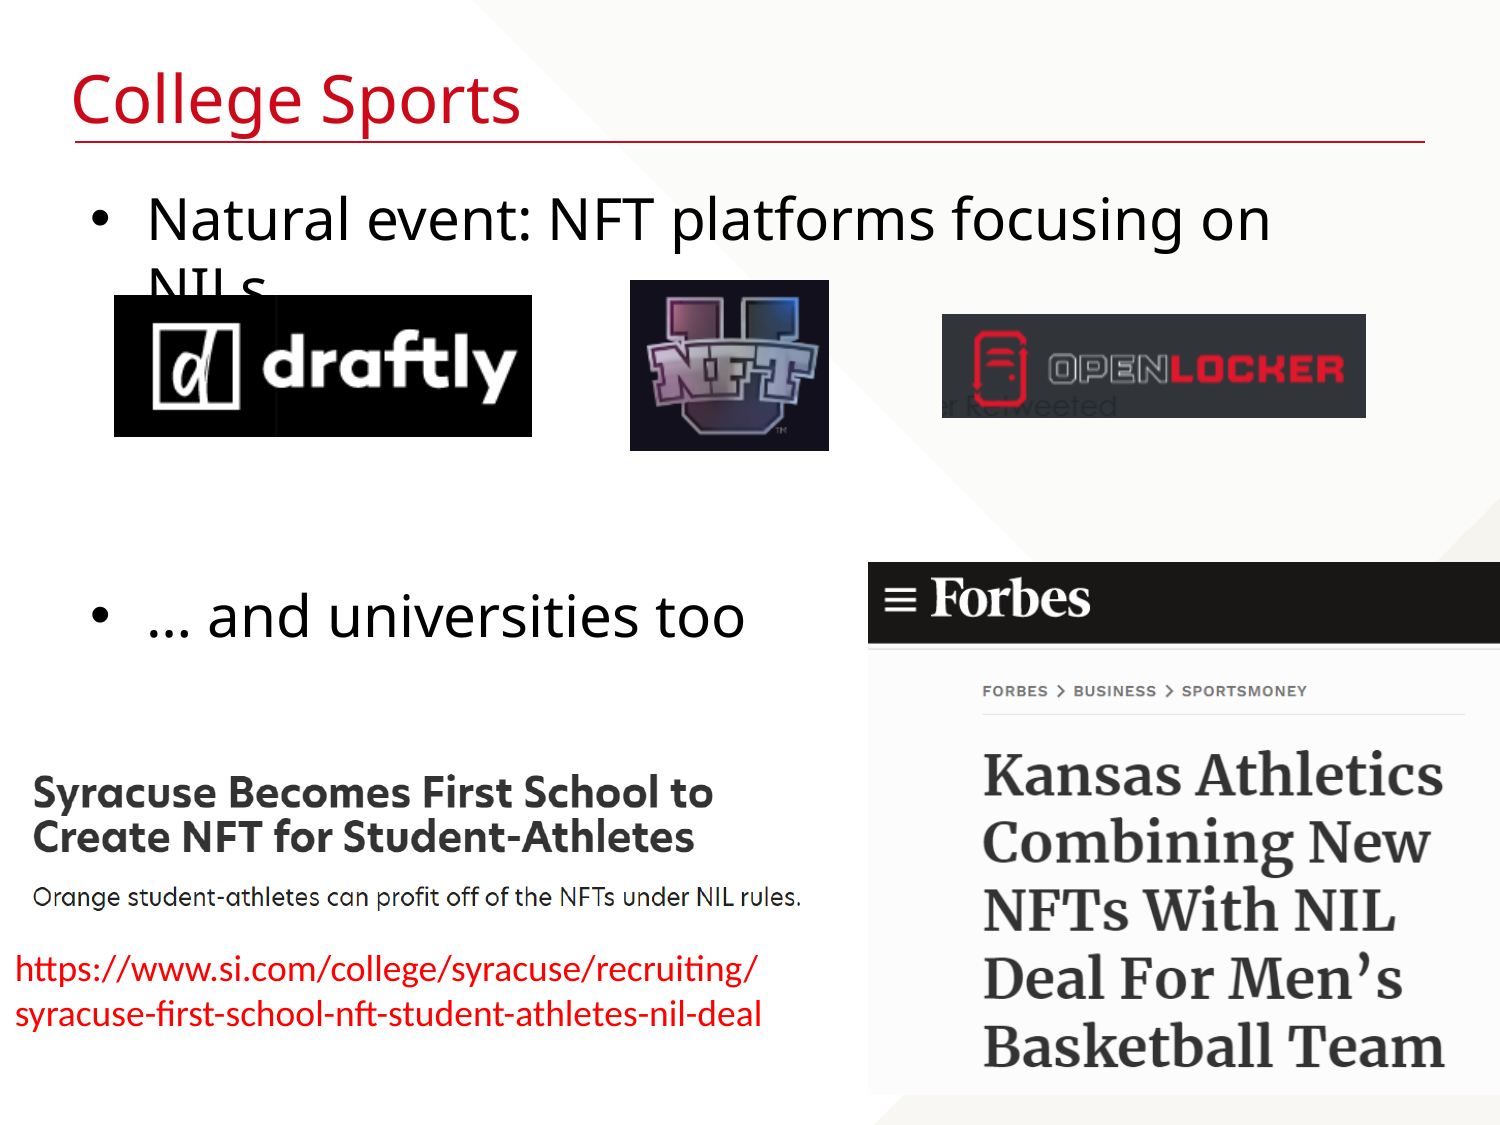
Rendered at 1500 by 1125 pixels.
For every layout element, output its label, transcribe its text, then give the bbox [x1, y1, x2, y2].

picture [14, 0, 1500, 1125]
list Natural event: NFT platforms focusing on NILs … and universities too [75, 174, 1425, 918]
text_box https://www.si.com/college/syracuse/recruiting/syracuse-first-school-nft-student-athletes-nil-deal [0, 936, 799, 1042]
title College Sports [55, 49, 1406, 143]
